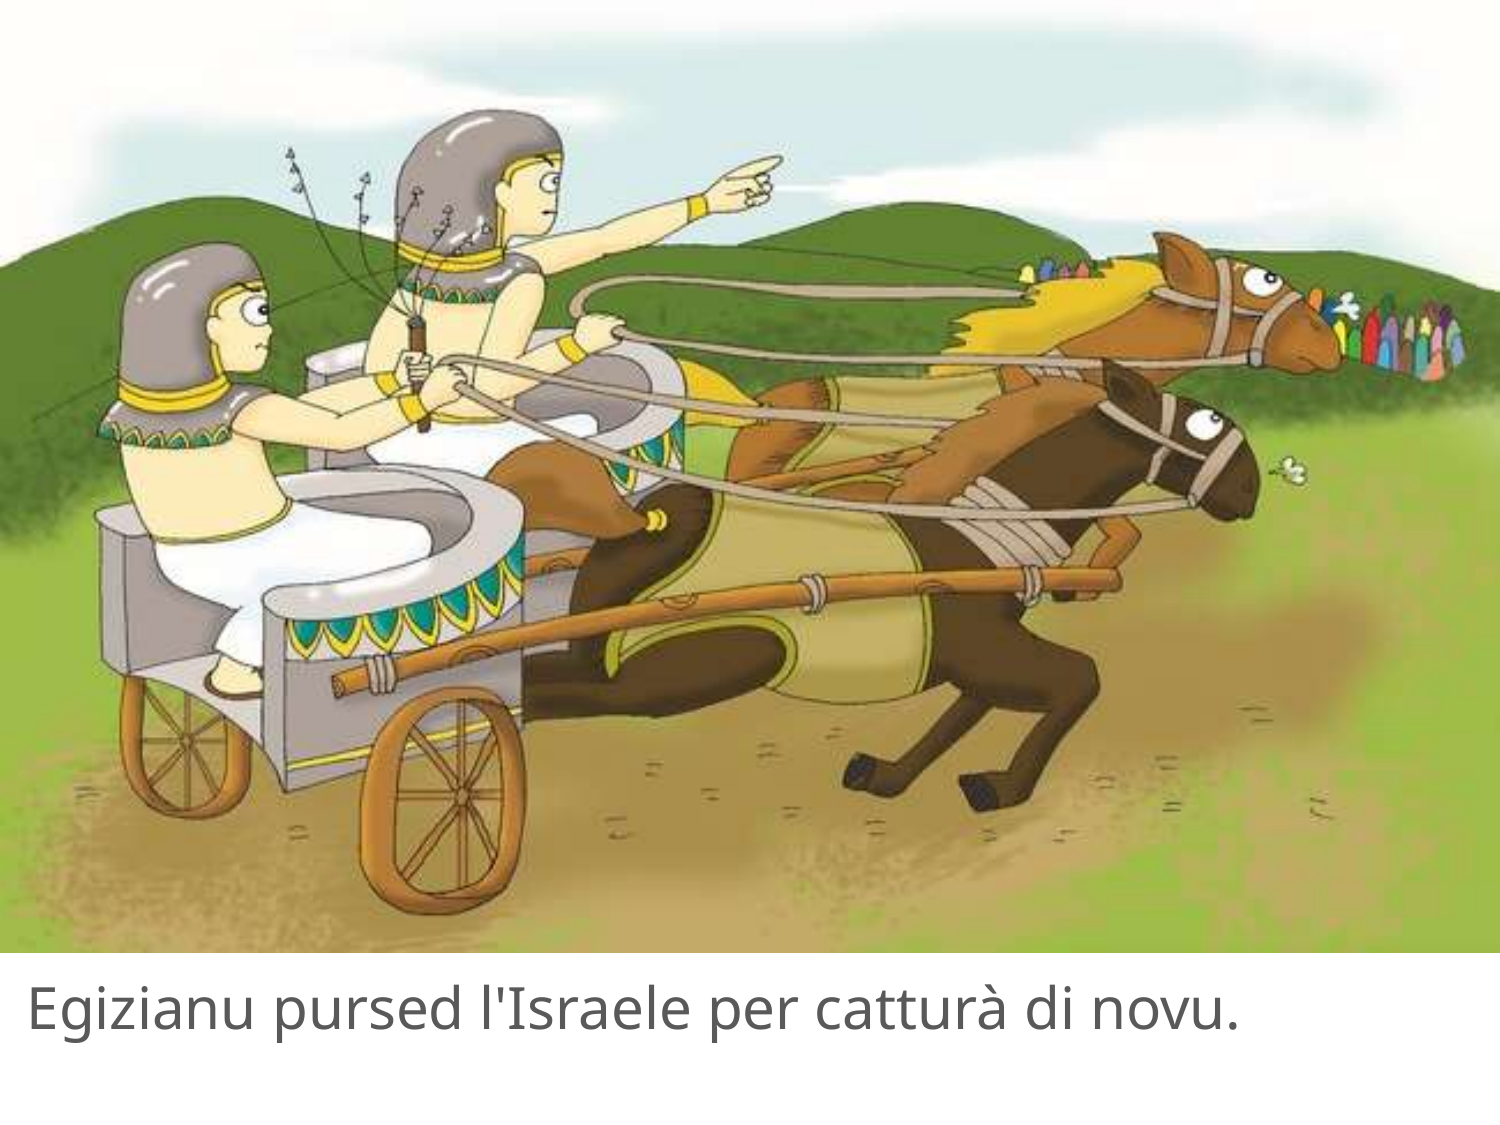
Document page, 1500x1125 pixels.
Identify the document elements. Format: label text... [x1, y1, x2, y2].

text_box Egizianu pursed l'Israele per catturà di novu. [11, 964, 1483, 1049]
picture [0, 0, 1500, 953]
